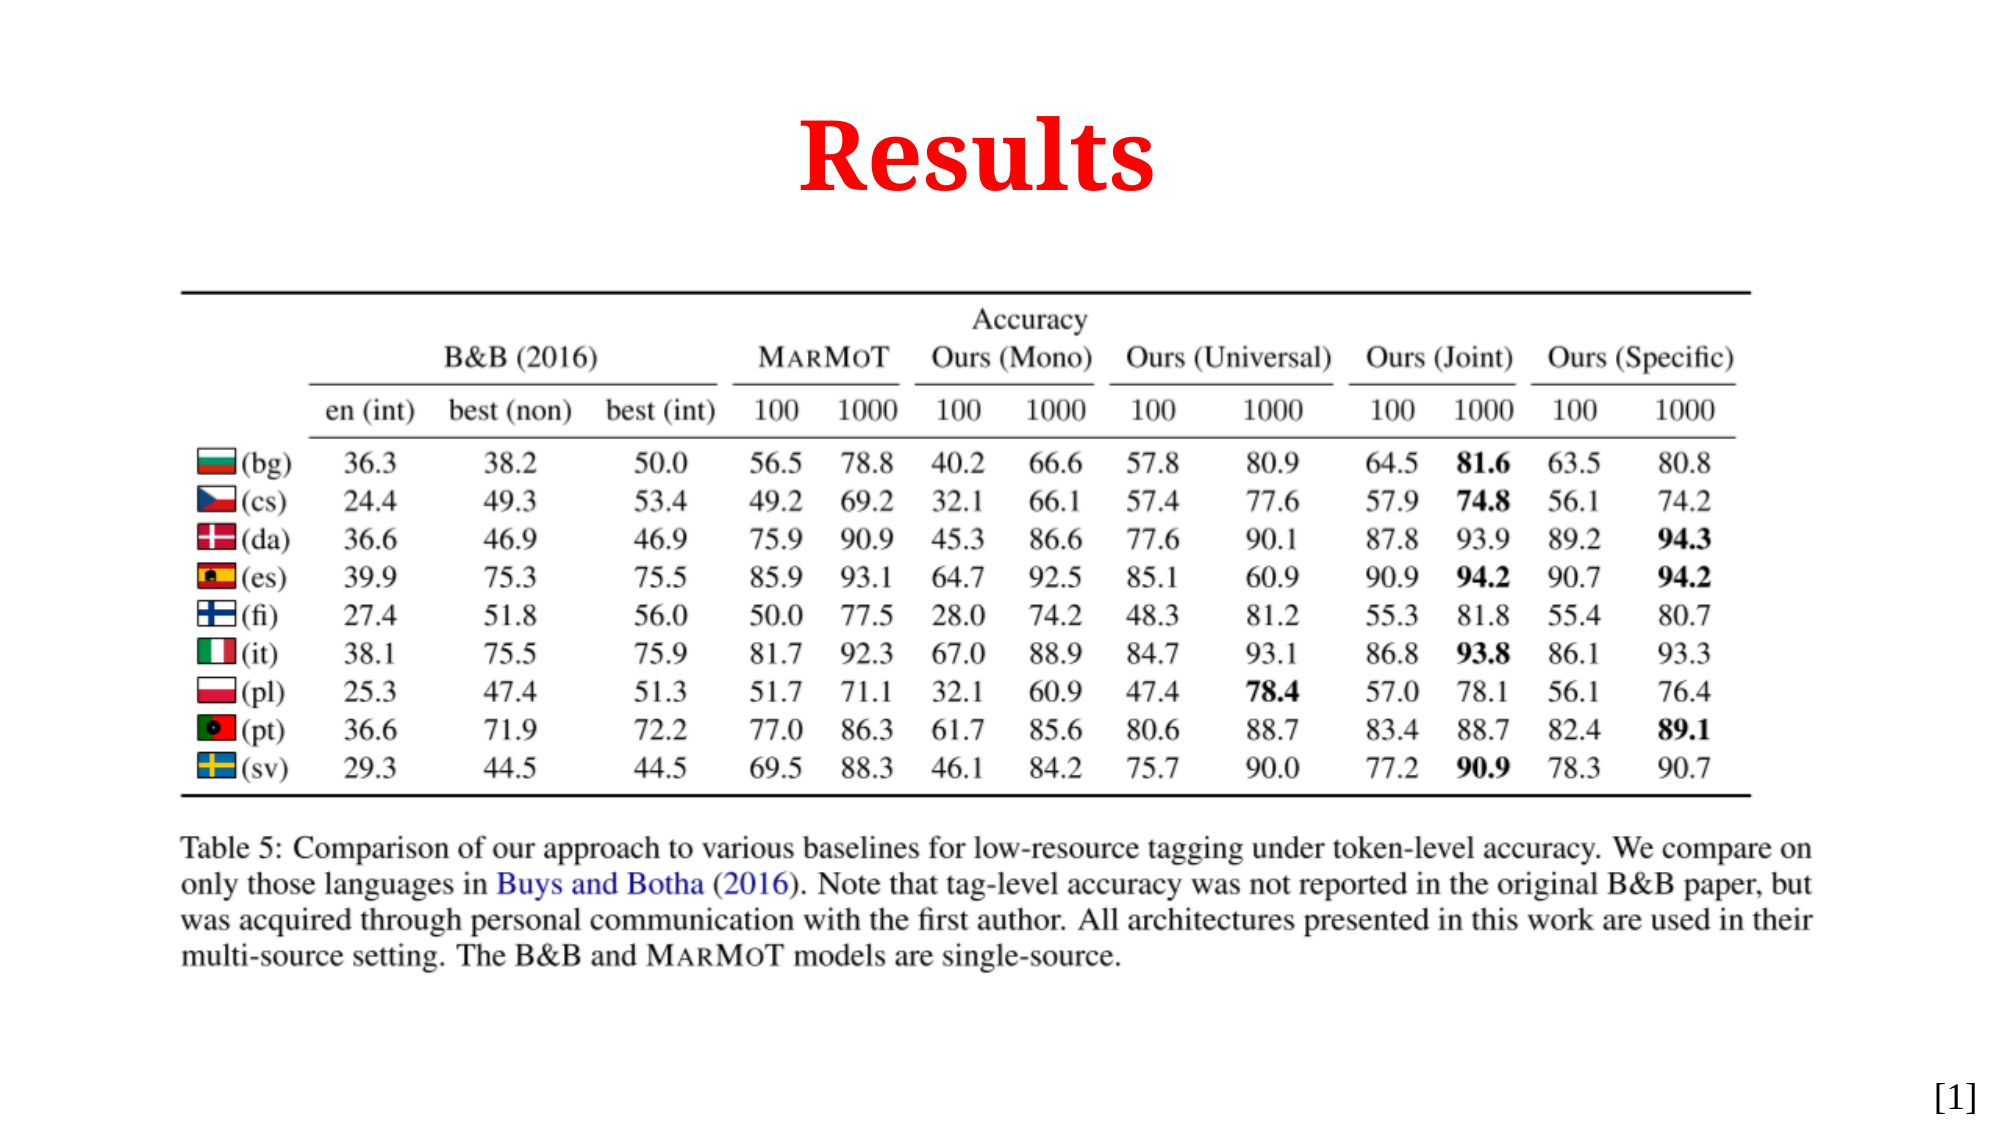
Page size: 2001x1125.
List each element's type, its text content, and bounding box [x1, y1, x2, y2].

picture [177, 270, 1823, 1004]
text_box [1] [1919, 1064, 2000, 1125]
title Results [55, 85, 1900, 240]
